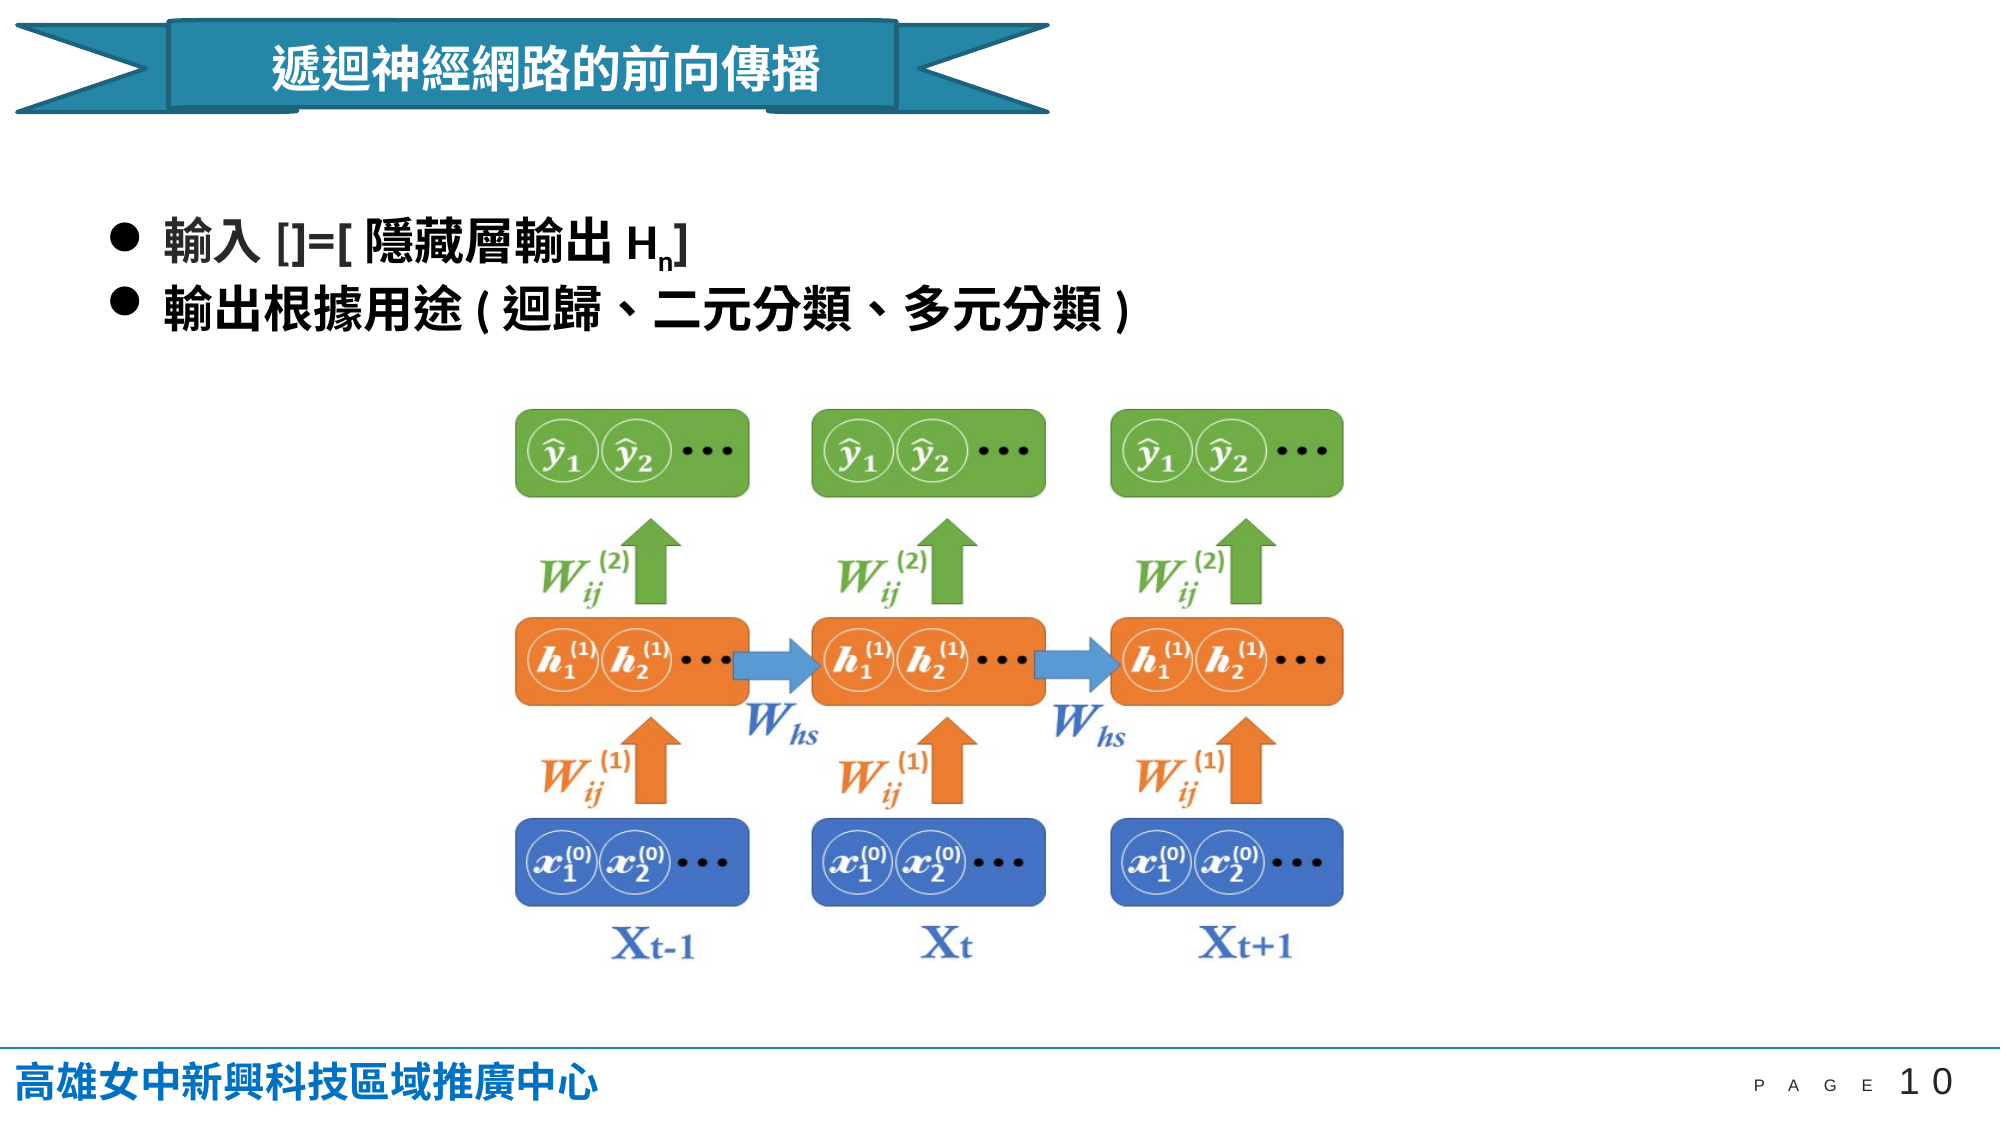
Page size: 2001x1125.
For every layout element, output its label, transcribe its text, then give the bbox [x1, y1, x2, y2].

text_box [16, 19, 1049, 113]
text_box 高雄女中新興科技區域推廣中心 [0, 1057, 636, 1113]
picture [493, 392, 1359, 975]
